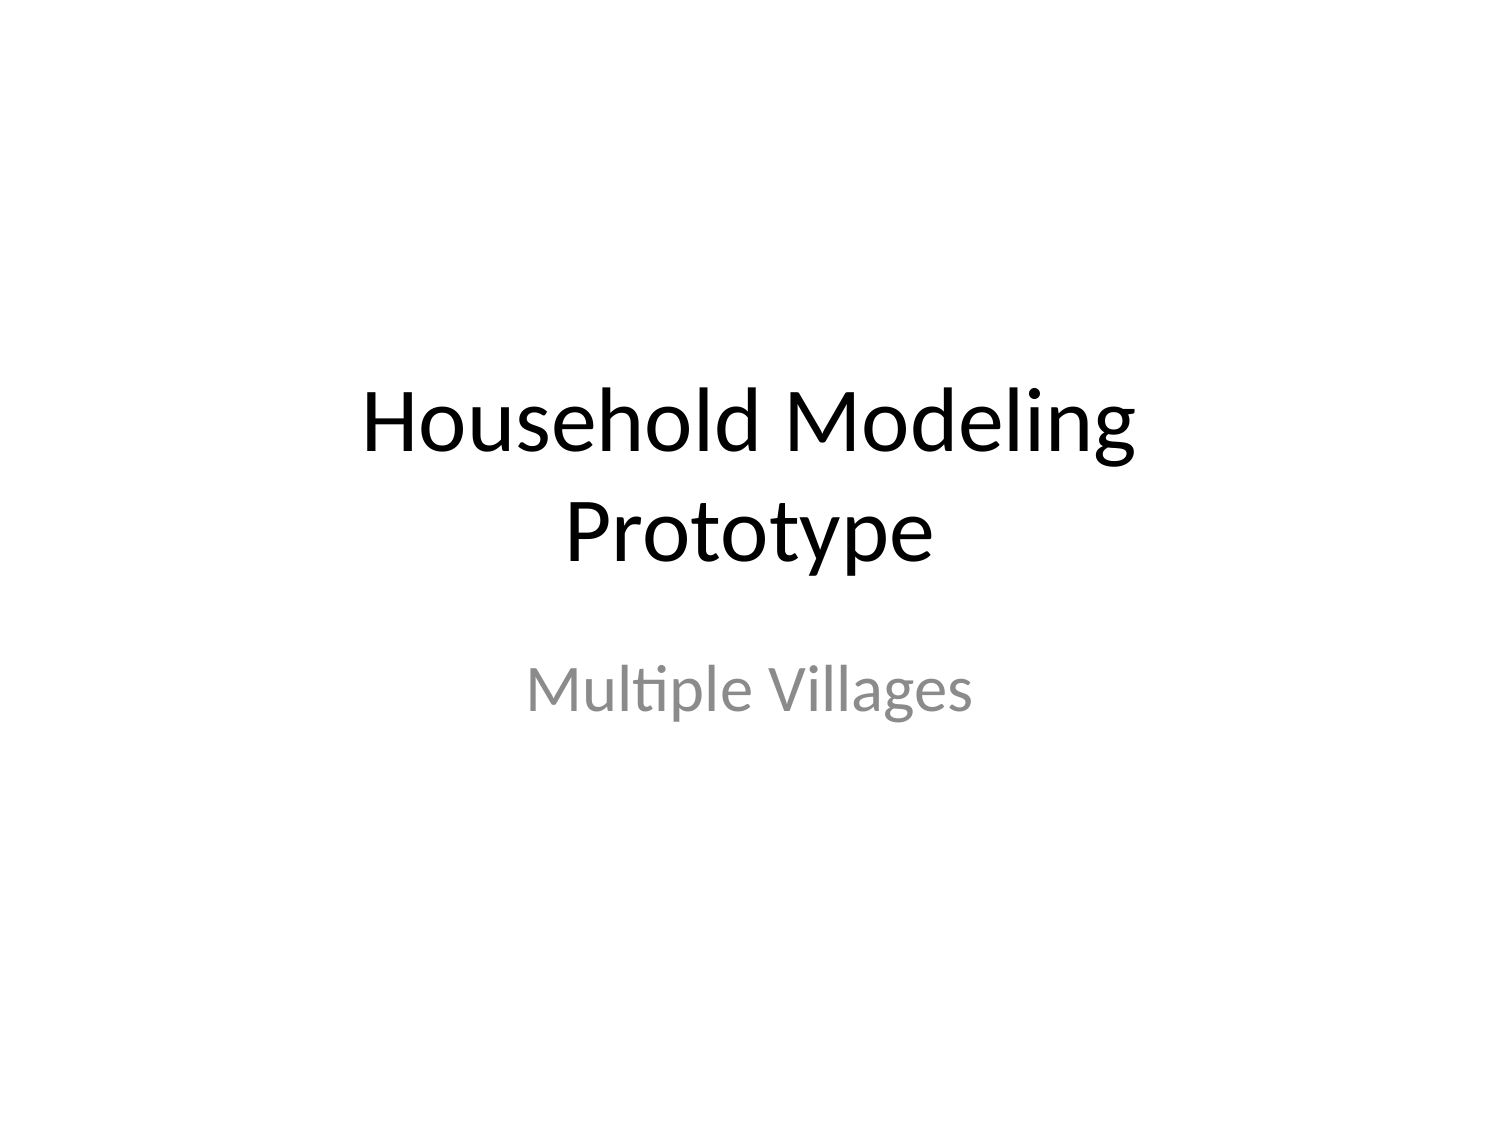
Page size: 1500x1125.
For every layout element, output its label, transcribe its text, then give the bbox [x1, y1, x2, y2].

title Household Modeling Prototype [112, 349, 1388, 591]
subtitle Multiple Villages [225, 637, 1275, 925]
